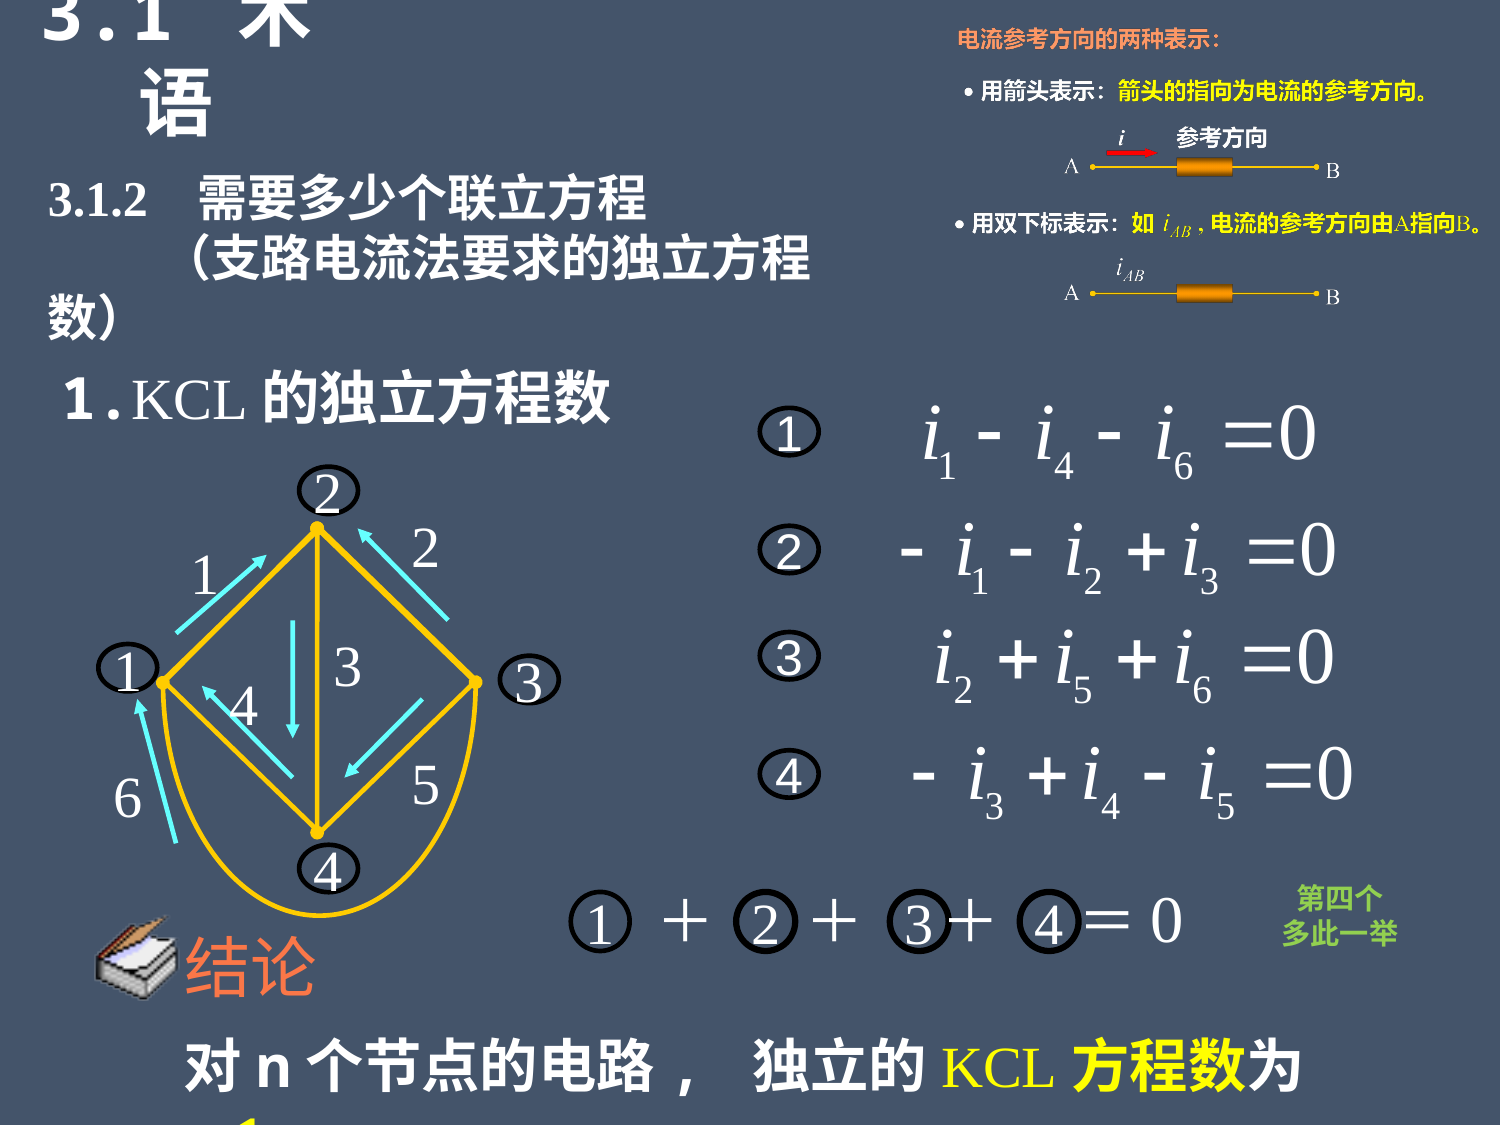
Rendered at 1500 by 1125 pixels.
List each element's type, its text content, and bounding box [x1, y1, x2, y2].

text_box 3.1.2 需要多少个联立方程 （支路电流法要求的独立方程数） [33, 159, 902, 354]
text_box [98, 466, 559, 916]
text_box 3.1 术语 [0, 0, 353, 153]
picture [940, 17, 1500, 324]
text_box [889, 501, 1346, 607]
text_box 对n个节点的电路, 独立的KCL方程数为n-1。 [169, 1021, 1357, 1125]
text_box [925, 608, 1343, 716]
text_box 1.KCL的独立方程数 [46, 353, 721, 439]
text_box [901, 726, 1363, 831]
text_box 4 [759, 750, 819, 798]
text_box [570, 868, 1256, 964]
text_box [62, 891, 333, 1032]
text_box 1 [759, 407, 819, 456]
text_box 2 [759, 525, 819, 574]
text_box 3 [759, 632, 819, 680]
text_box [913, 383, 1327, 492]
text_box 第四个 多此一举 [1258, 872, 1422, 958]
